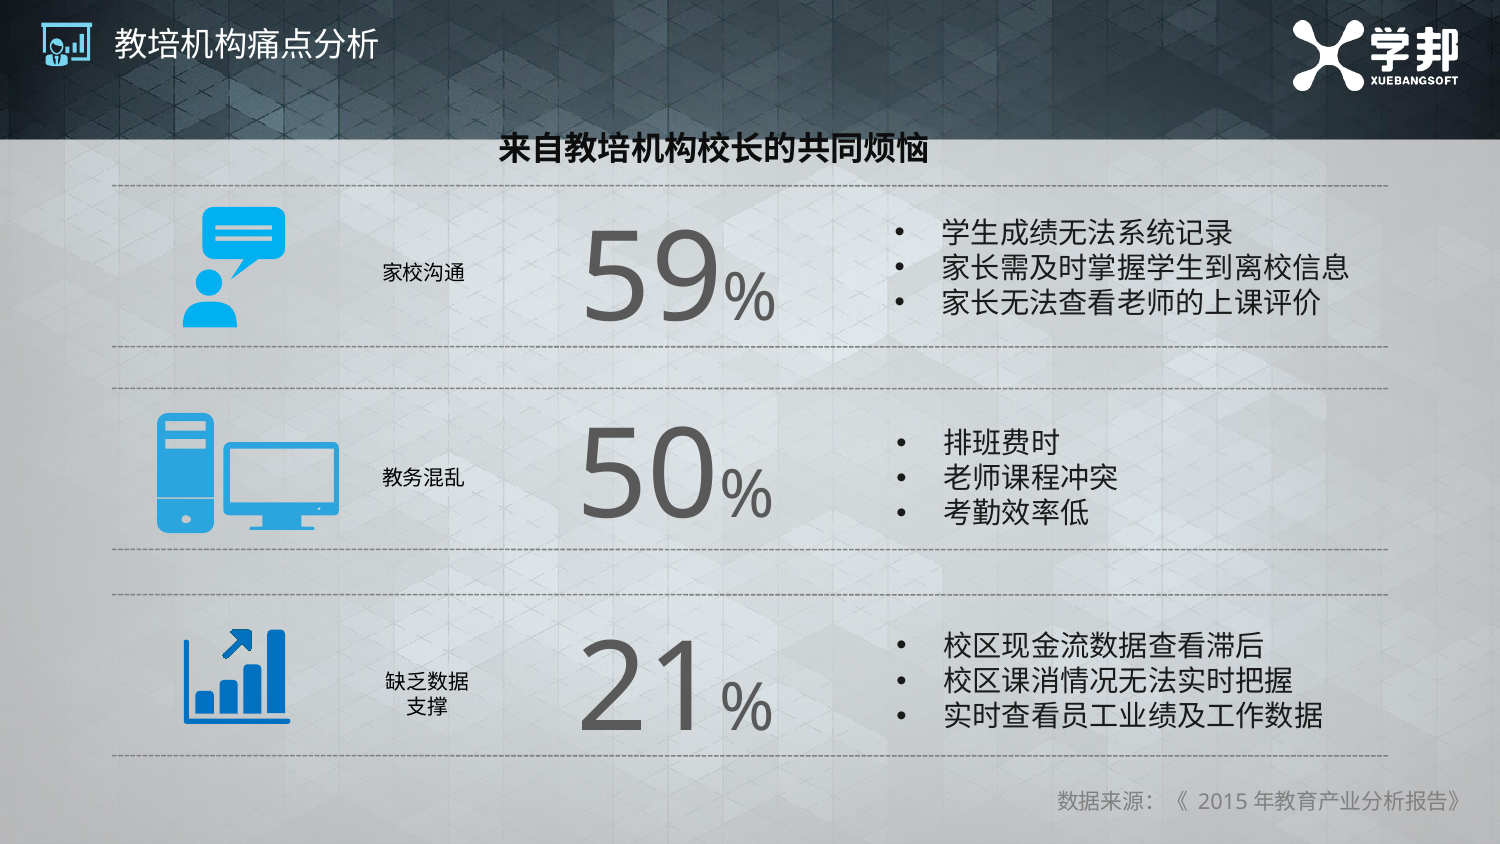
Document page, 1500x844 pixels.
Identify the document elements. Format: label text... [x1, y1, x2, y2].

text_box 59% [565, 188, 794, 353]
text_box [195, 690, 214, 714]
text_box [267, 629, 286, 714]
text_box [243, 664, 262, 714]
title 教培机构痛点分析 [99, 20, 550, 66]
text_box 校区现金流数据查看滞后 校区课消情况无法实时把握 实时查看员工业绩及工作数据 [881, 620, 1400, 740]
text_box [45, 38, 70, 67]
text_box 21% [561, 597, 790, 763]
text_box 来自教培机构校长的共同烦恼 [112, 126, 1317, 167]
text_box 排班费时 老师课程冲突 考勤效率低 [881, 417, 1400, 537]
text_box 50% [561, 385, 790, 550]
text_box 家校沟通 [367, 251, 488, 292]
picture [0, 0, 1500, 844]
text_box 学生成绩无法系统记录 家长需及时掌握学生到离校信息 家长无法查看老师的上课评价 [879, 206, 1398, 327]
text_box [222, 629, 252, 659]
text_box 数据来源：《 2015年教育产业分析报告》 [950, 787, 1471, 815]
text_box 缺乏数据支撑 [367, 661, 488, 727]
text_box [156, 412, 339, 534]
text_box 教务混乱 [367, 457, 488, 498]
text_box [183, 639, 291, 724]
text_box [182, 301, 237, 328]
text_box [219, 679, 238, 714]
text_box [202, 206, 286, 280]
text_box [195, 269, 223, 296]
text_box [41, 22, 93, 61]
